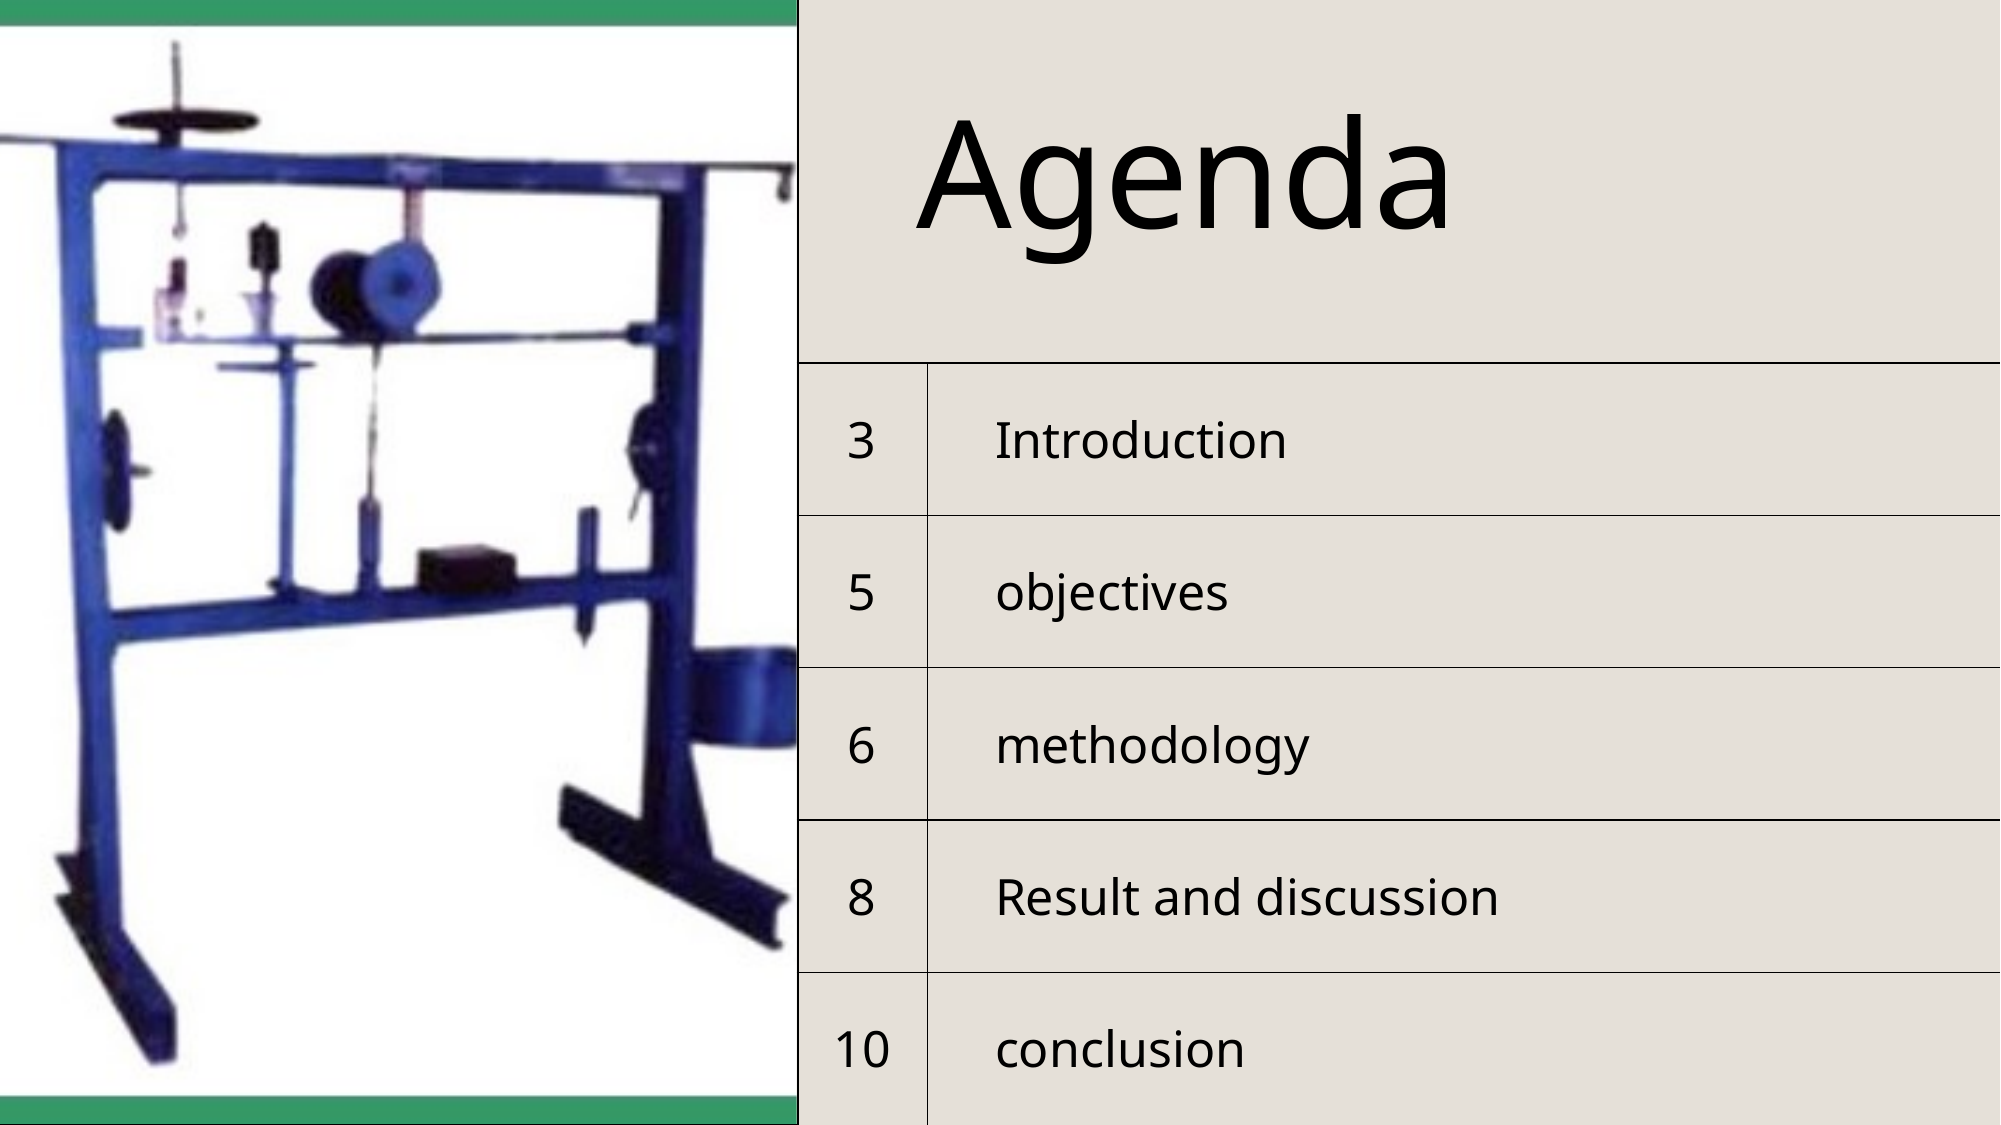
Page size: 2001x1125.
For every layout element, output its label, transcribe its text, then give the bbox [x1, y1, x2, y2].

table_cell conclusion [928, 973, 2000, 1125]
table_cell objectives [928, 516, 2000, 667]
table_cell Result and discussion [928, 821, 2000, 972]
table_header 3 [797, 364, 927, 515]
picture [0, 0, 797, 1125]
table_cell 5 [797, 516, 927, 667]
table_cell 10 [797, 973, 927, 1125]
table_cell 6 [797, 668, 927, 819]
title Agenda [901, 0, 1619, 360]
table_header Introduction [928, 364, 2000, 515]
table_cell methodology [928, 668, 2000, 819]
table_cell 8 [797, 821, 927, 972]
